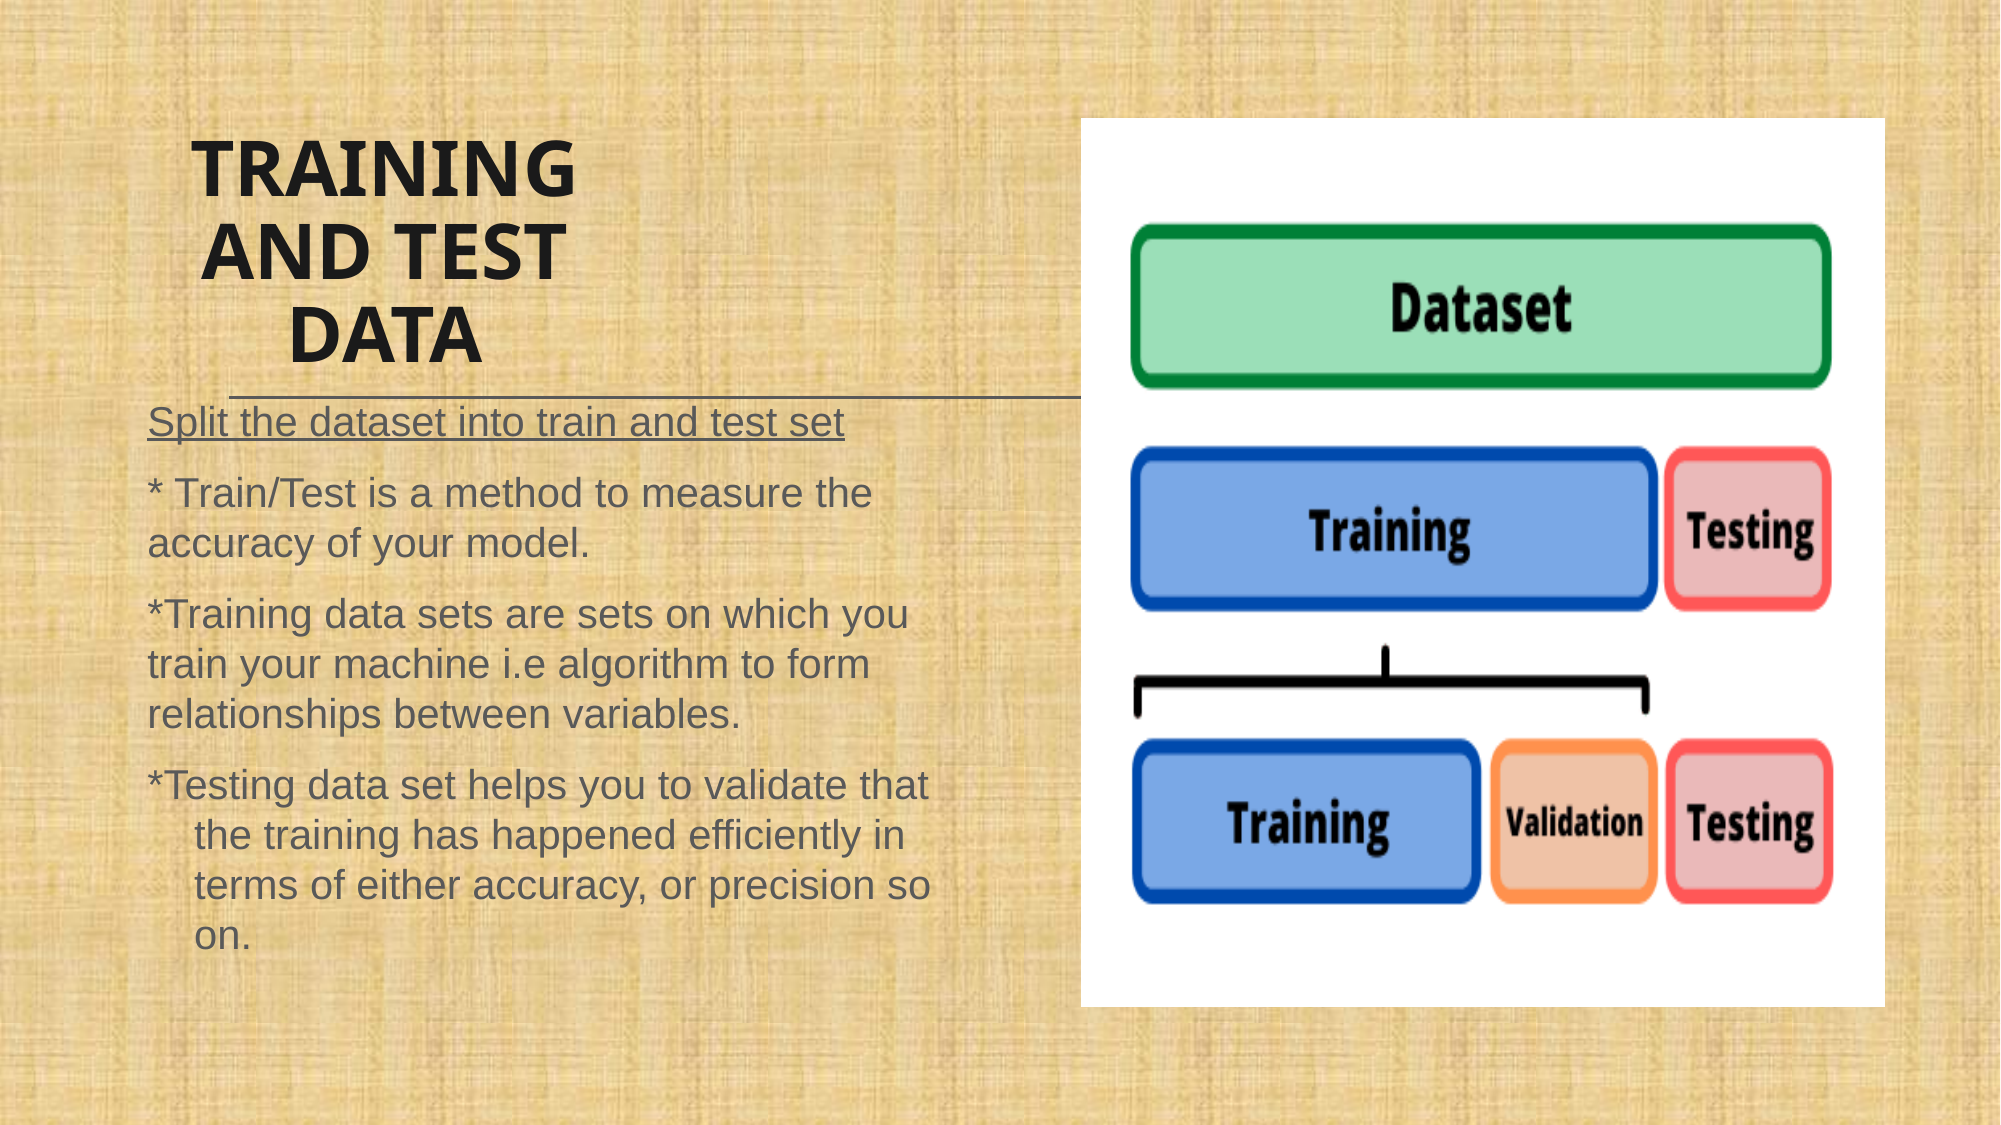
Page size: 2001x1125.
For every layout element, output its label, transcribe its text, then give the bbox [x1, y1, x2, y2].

picture [0, 0, 2001, 1125]
list Split the dataset into train and test set * Train/Test is a method to measure the accuracy of your model. *Training data sets are sets on which you train your machine i.e algorithm to form relationships between variables. *Testing data set helps you to validate that the training has happened efficiently in terms of either accuracy, or precision so on. [132, 386, 965, 1105]
title TRAINING AND TEST DATA [103, 104, 666, 387]
